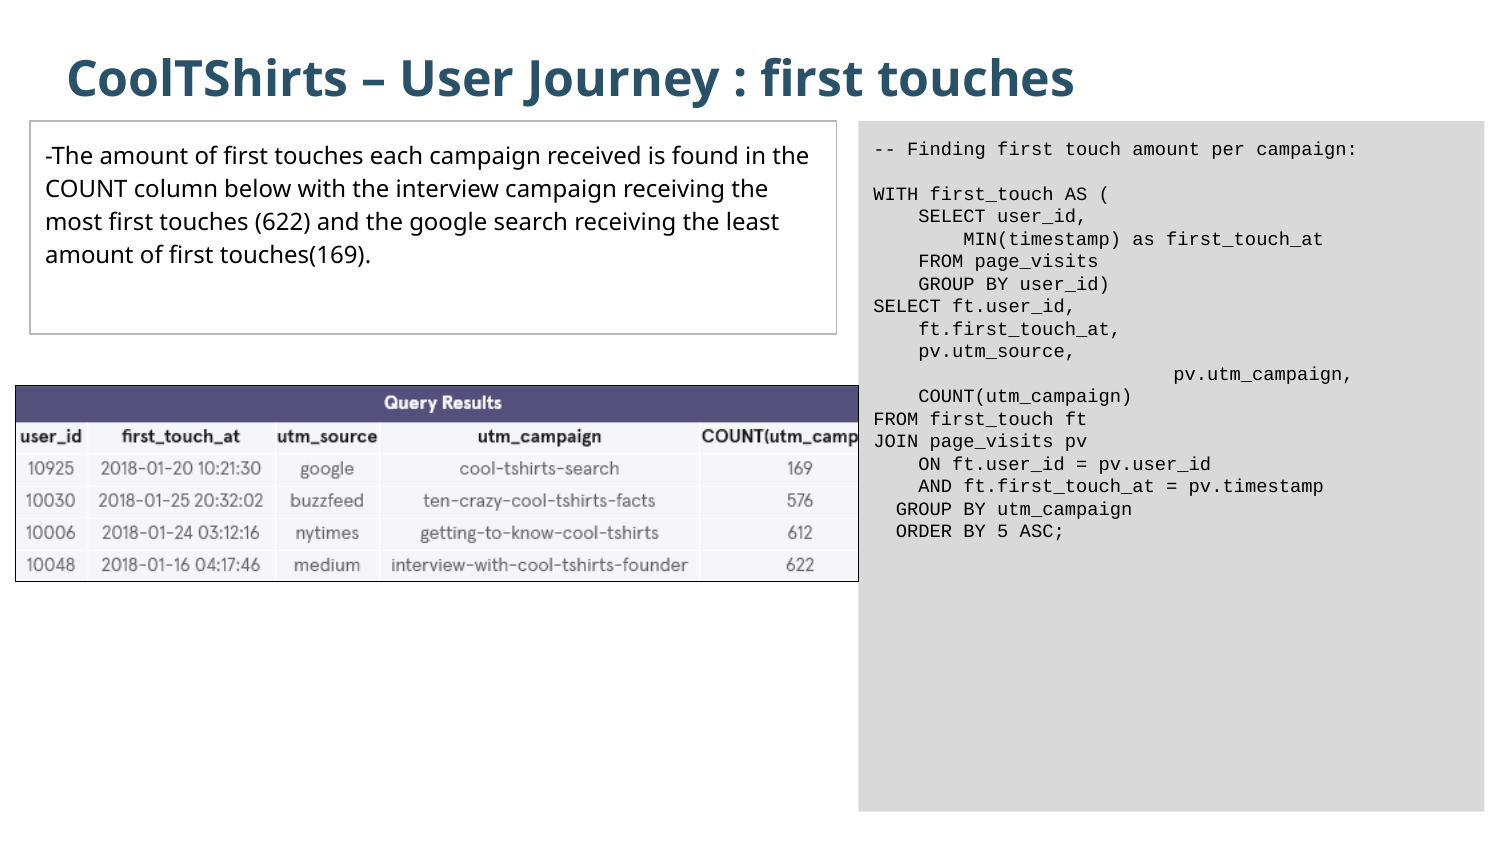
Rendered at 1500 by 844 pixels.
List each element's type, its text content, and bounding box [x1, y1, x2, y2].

picture [15, 385, 859, 582]
text_box -The amount of first touches each campaign received is found in the COUNT column below with the interview campaign receiving the most first touches (622) and the google search receiving the least amount of first touches(169). [29, 121, 837, 334]
text_box -- Finding first touch amount per campaign: WITH first_touch AS ( SELECT user_id, MIN(timestamp) as first_touch_at FROM page_visits GROUP BY user_id) SELECT ft.user_id, ft.first_touch_at, pv.utm_source, pv.utm_campaign, COUNT(utm_campaign) FROM first_touch ft JOIN page_visits pv ON ft.user_id = pv.user_id AND ft.first_touch_at = pv.timestamp GROUP BY utm_campaign ORDER BY 5 ASC; [858, 121, 1485, 812]
text_box CoolTShirts – User Journey : first touches [51, 48, 1449, 122]
